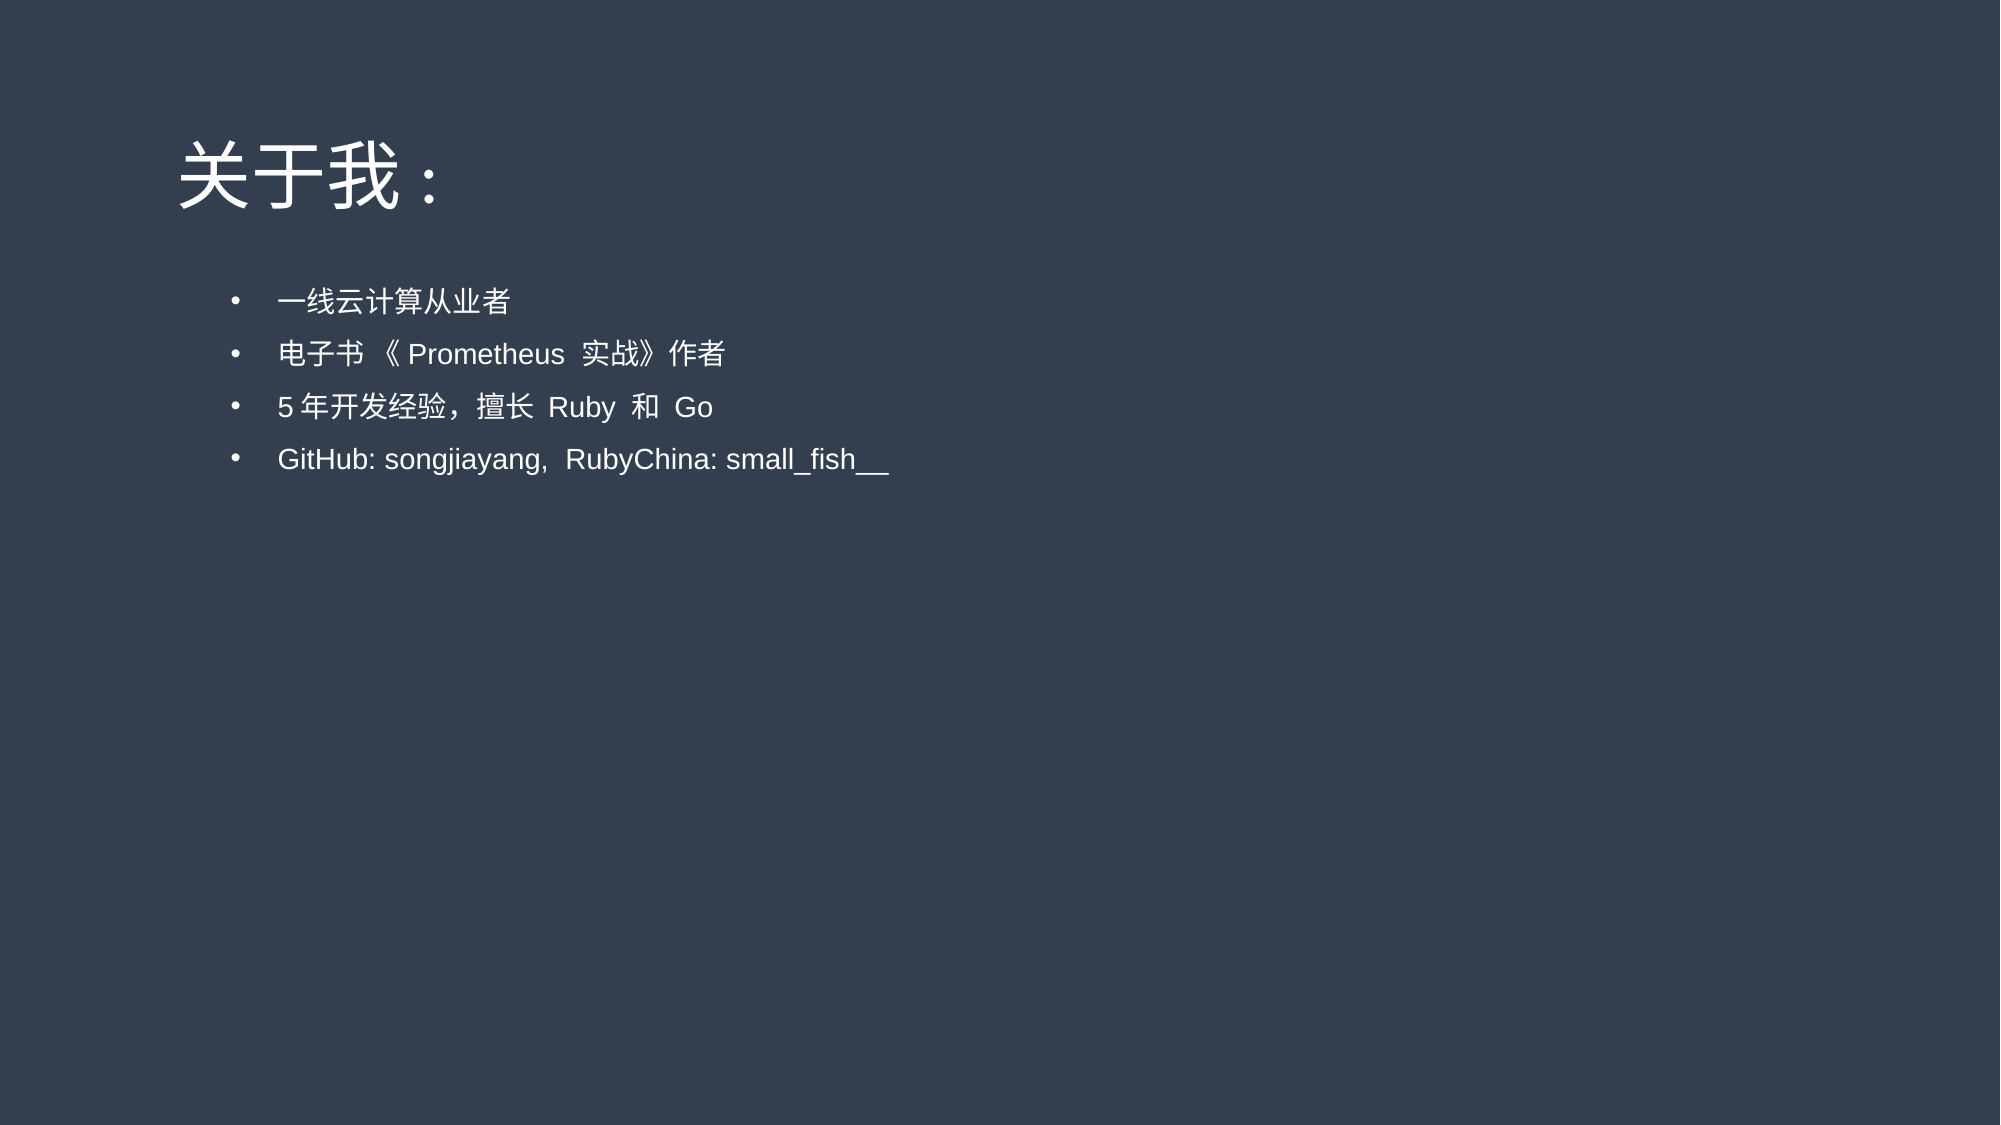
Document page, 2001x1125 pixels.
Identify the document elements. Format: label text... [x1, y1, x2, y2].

text_box 关于我: [162, 120, 1563, 226]
text_box 一线云计算从业者 电子书 《Prometheus 实战》作者 5年开发经验，擅长 Ruby 和 Go GitHub: songjiayang, RubyChina: small_fish__ [215, 258, 1858, 536]
